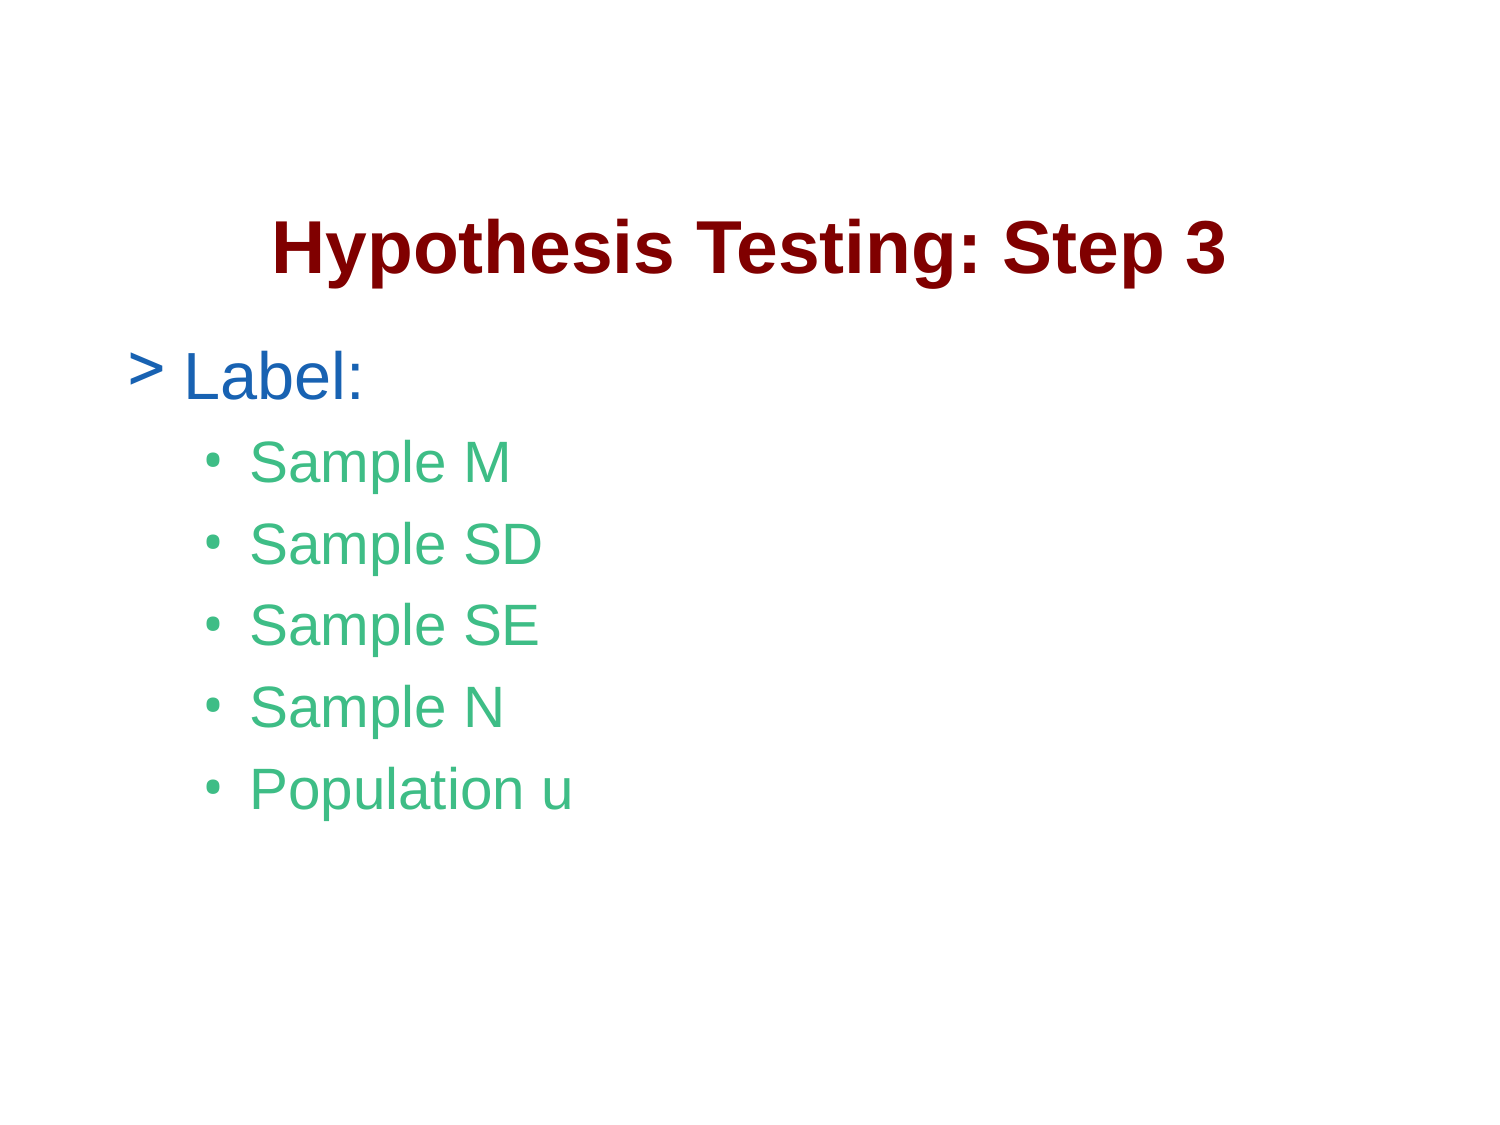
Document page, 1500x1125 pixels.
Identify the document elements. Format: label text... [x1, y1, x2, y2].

title Hypothesis Testing: Step 3 [112, 199, 1388, 288]
list Label: Sample M Sample SD Sample SE Sample N Population u [112, 324, 1388, 1001]
